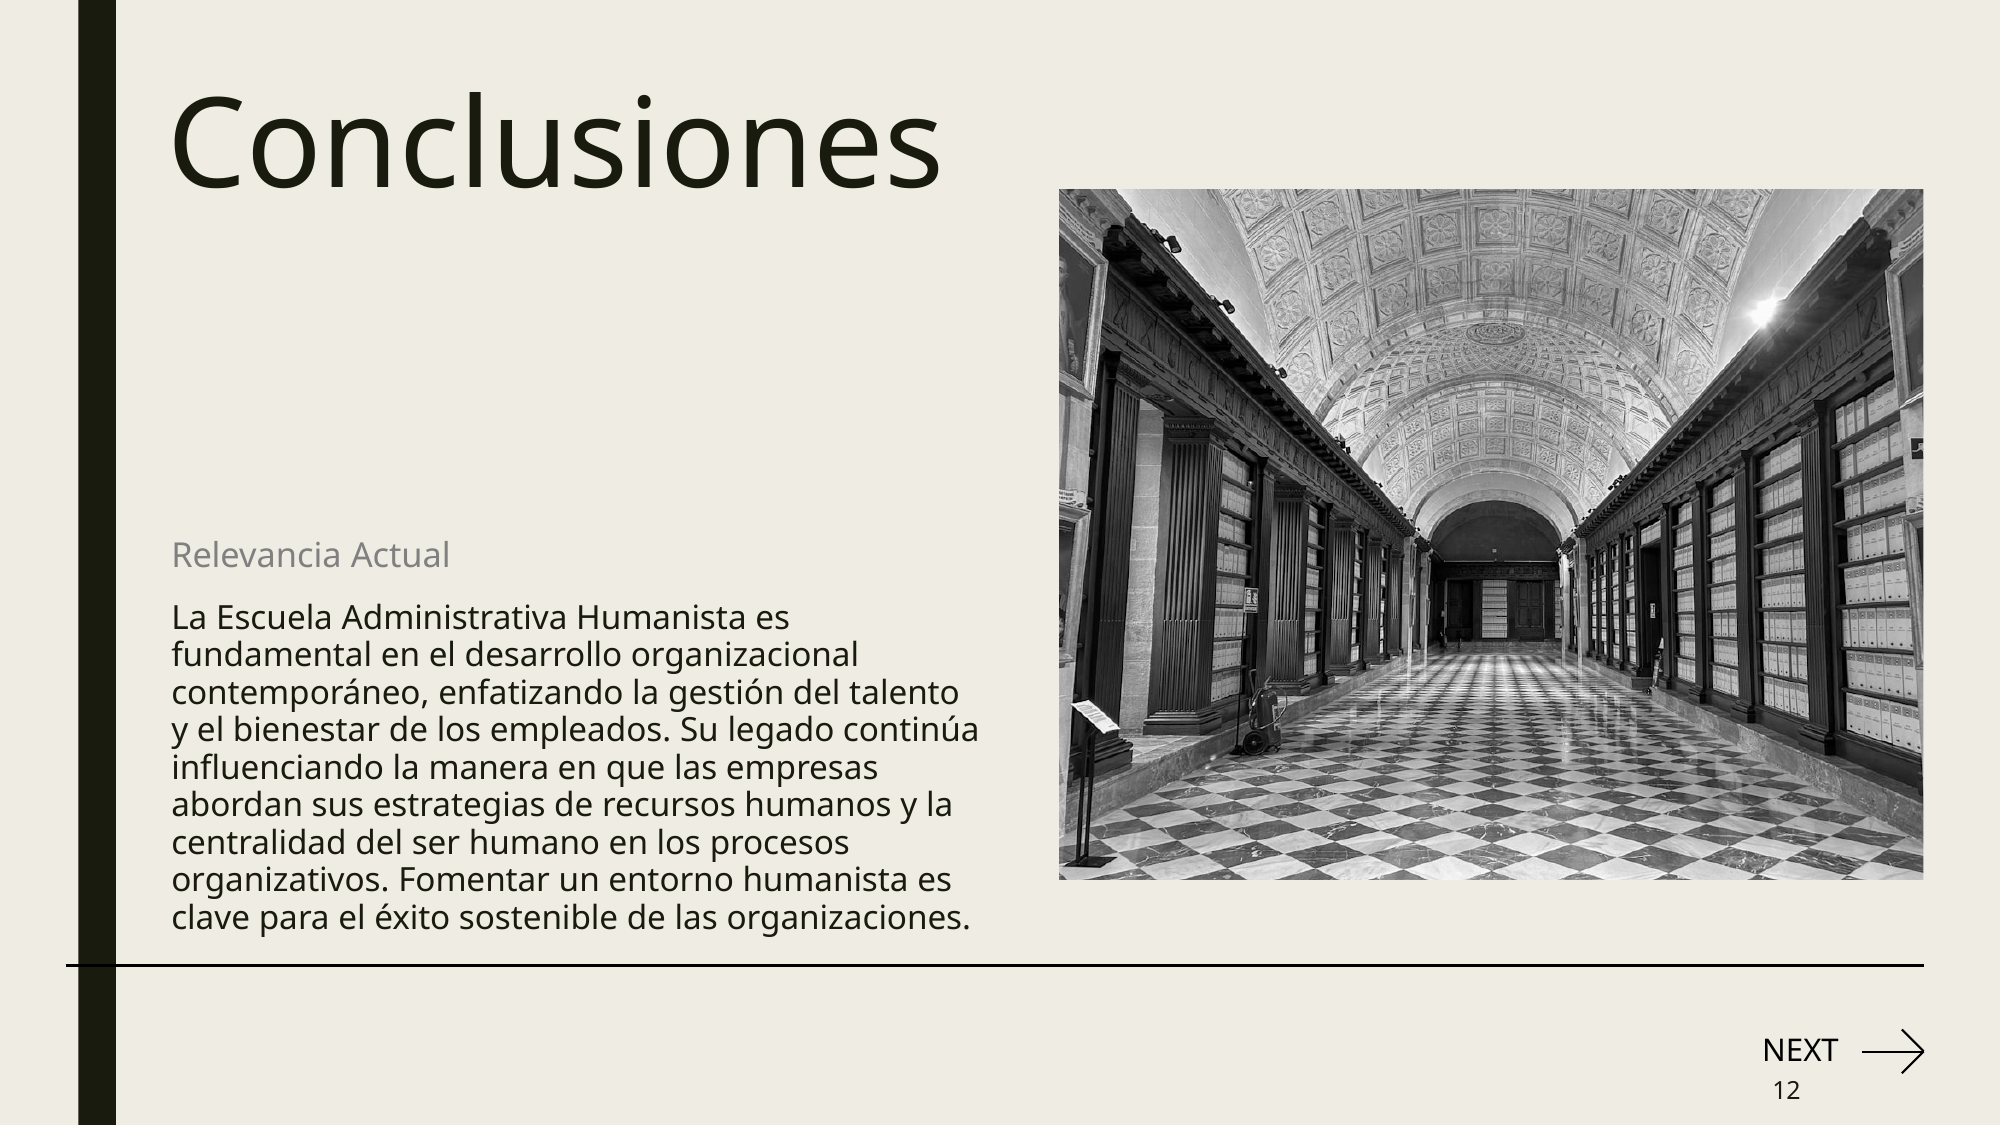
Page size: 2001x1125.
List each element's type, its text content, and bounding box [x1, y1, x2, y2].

title Conclusiones [152, 73, 1076, 240]
list La Escuela Administrativa Humanista es fundamental en el desarrollo organizacional contemporáneo, enfatizando la gestión del talento y el bienestar de los empleados. Su legado continúa influenciando la manera en que las empresas abordan sus estrategias de recursos humanos y la centralidad del ser humano en los procesos organizativos. Fomentar un entorno humanista es clave para el éxito sostenible de las organizaciones. [156, 591, 1000, 983]
list Relevancia Actual [156, 483, 1000, 583]
picture [1059, 189, 1924, 880]
slide_number 12 [1553, 1058, 1816, 1125]
